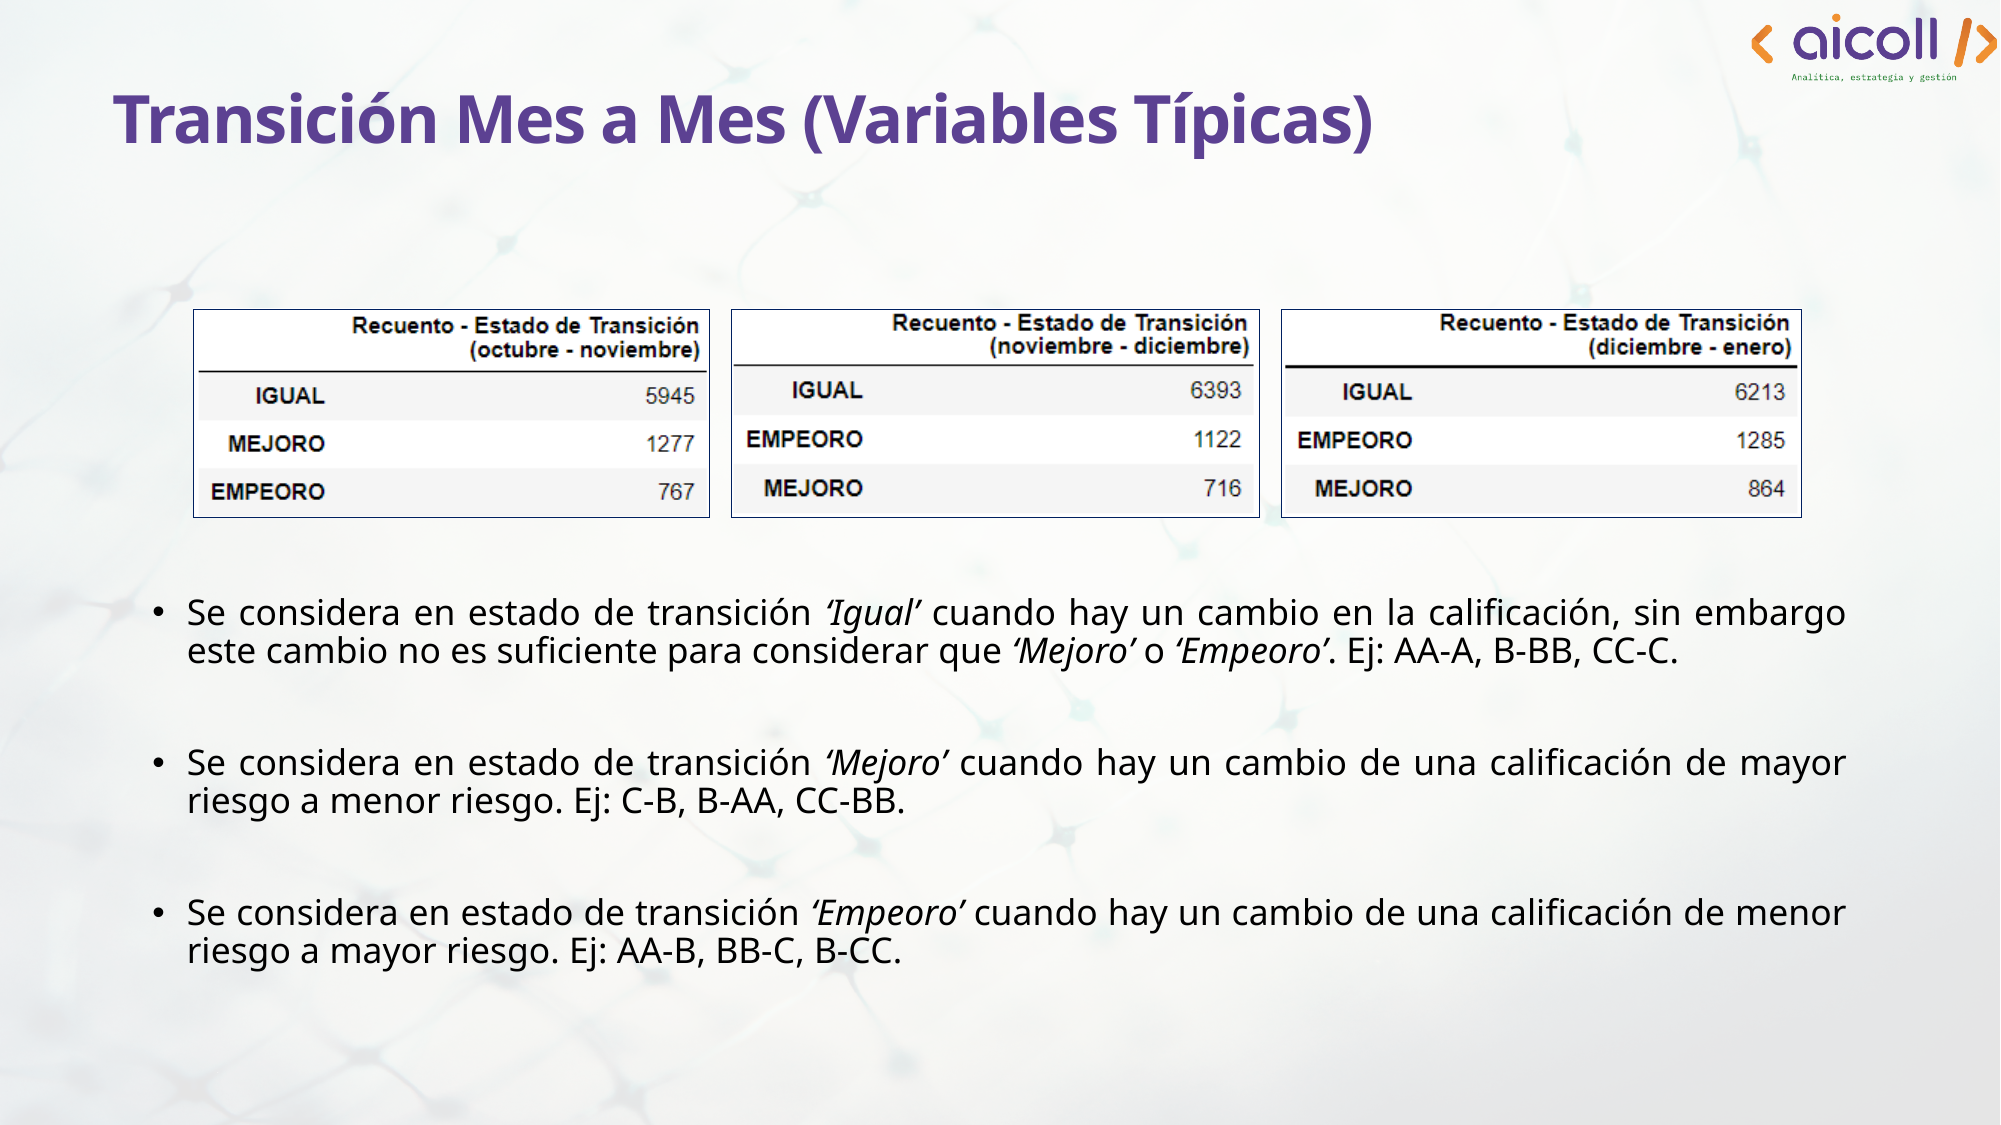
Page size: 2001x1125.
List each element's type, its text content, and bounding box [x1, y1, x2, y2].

title Transición Mes a Mes (Variables Típicas) [102, 20, 1828, 211]
picture [192, 308, 710, 519]
picture [1748, 0, 2000, 174]
picture [731, 308, 1260, 519]
picture [1281, 308, 1802, 519]
text_box Se considera en estado de transición ‘Igual’ cuando hay un cambio en la calificación, sin embargo este cambio no es suficiente para considerar que ‘Mejoro’ o ‘Empeoro’. Ej: AA-A, B-BB, CC-C. Se considera en estado de transición ‘Mejoro’ cuando hay un cambio de una calificación de mayor riesgo a menor riesgo. Ej: C-B, B-AA, CC-BB. Se considera en estado de transición ‘Empeoro’ cuando hay un cambio de una calificación de menor riesgo a mayor riesgo. Ej: AA-B, BB-C, B-CC. [137, 587, 1863, 988]
